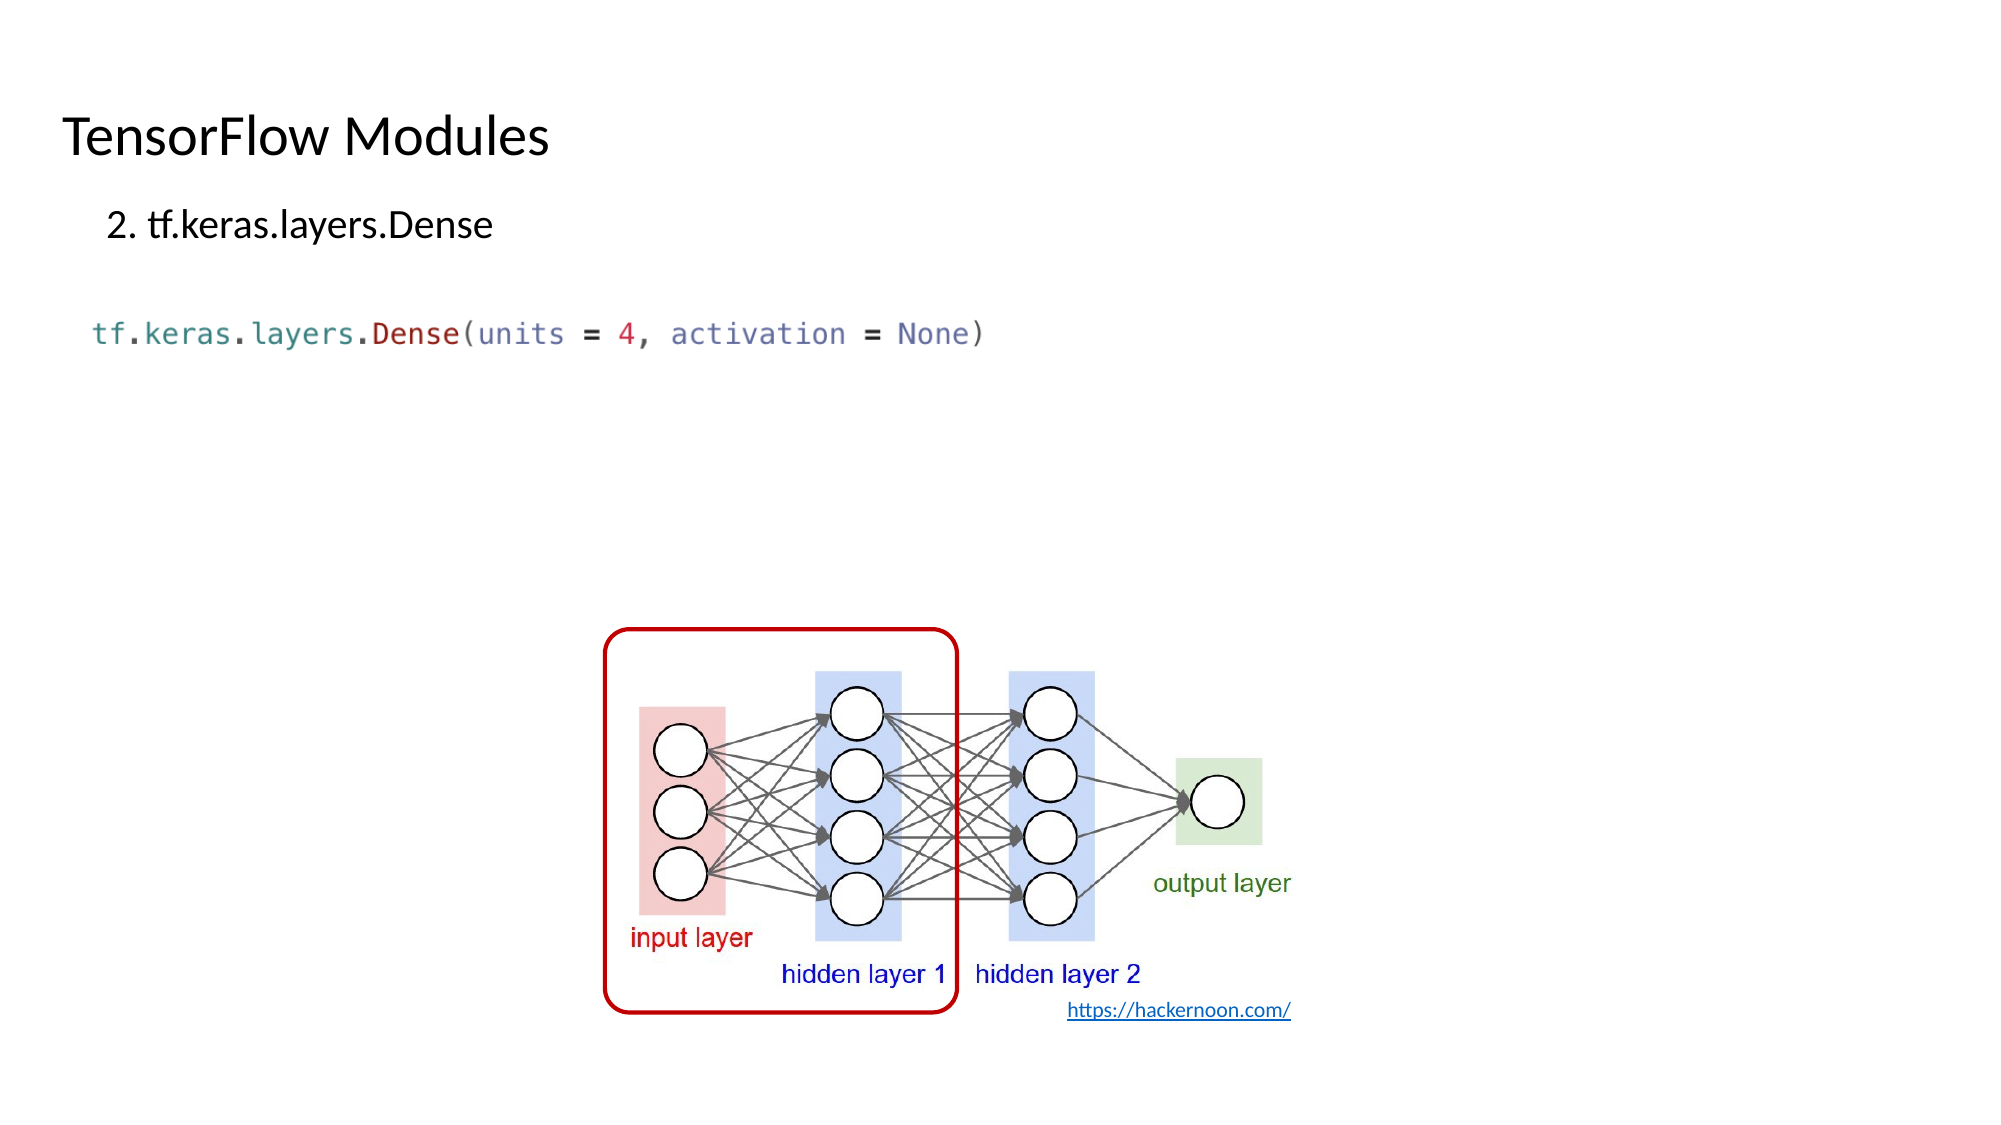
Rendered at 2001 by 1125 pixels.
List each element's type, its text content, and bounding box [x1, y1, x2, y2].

text_box [603, 628, 959, 1014]
text_box 2. tf.keras.layers.Dense [91, 189, 509, 255]
picture [87, 296, 1296, 362]
picture [625, 663, 1296, 993]
text_box https://hackernoon.com/ [1052, 988, 1316, 1030]
text_box TensorFlow Modules [47, 89, 566, 175]
